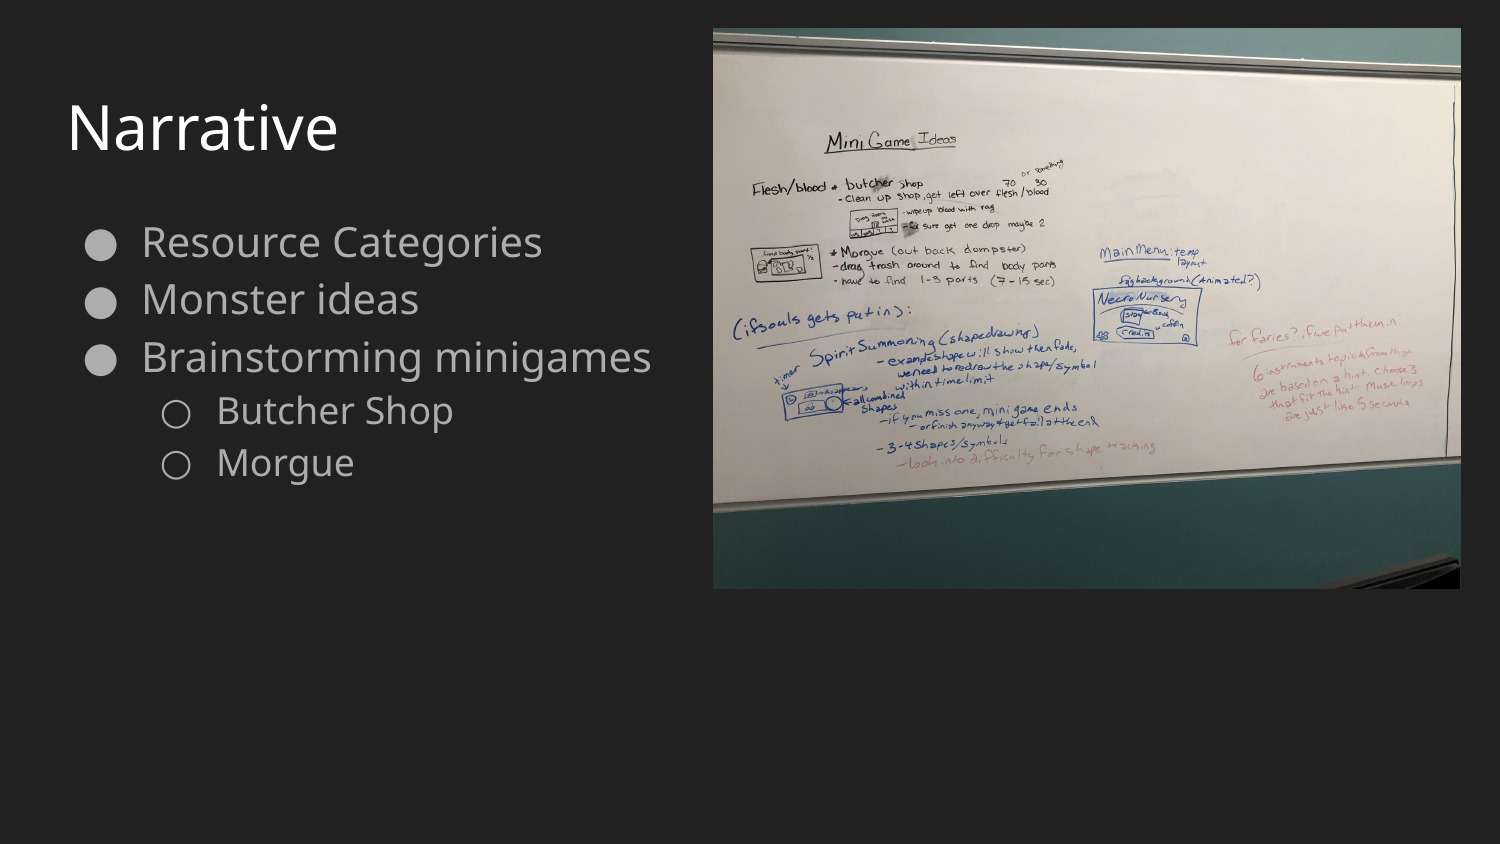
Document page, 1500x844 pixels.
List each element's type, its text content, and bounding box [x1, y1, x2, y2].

list Resource Categories Monster ideas Brainstorming minigames Butcher Shop Morgue [51, 192, 1449, 754]
picture [712, 28, 1461, 590]
title Narrative [51, 72, 707, 167]
